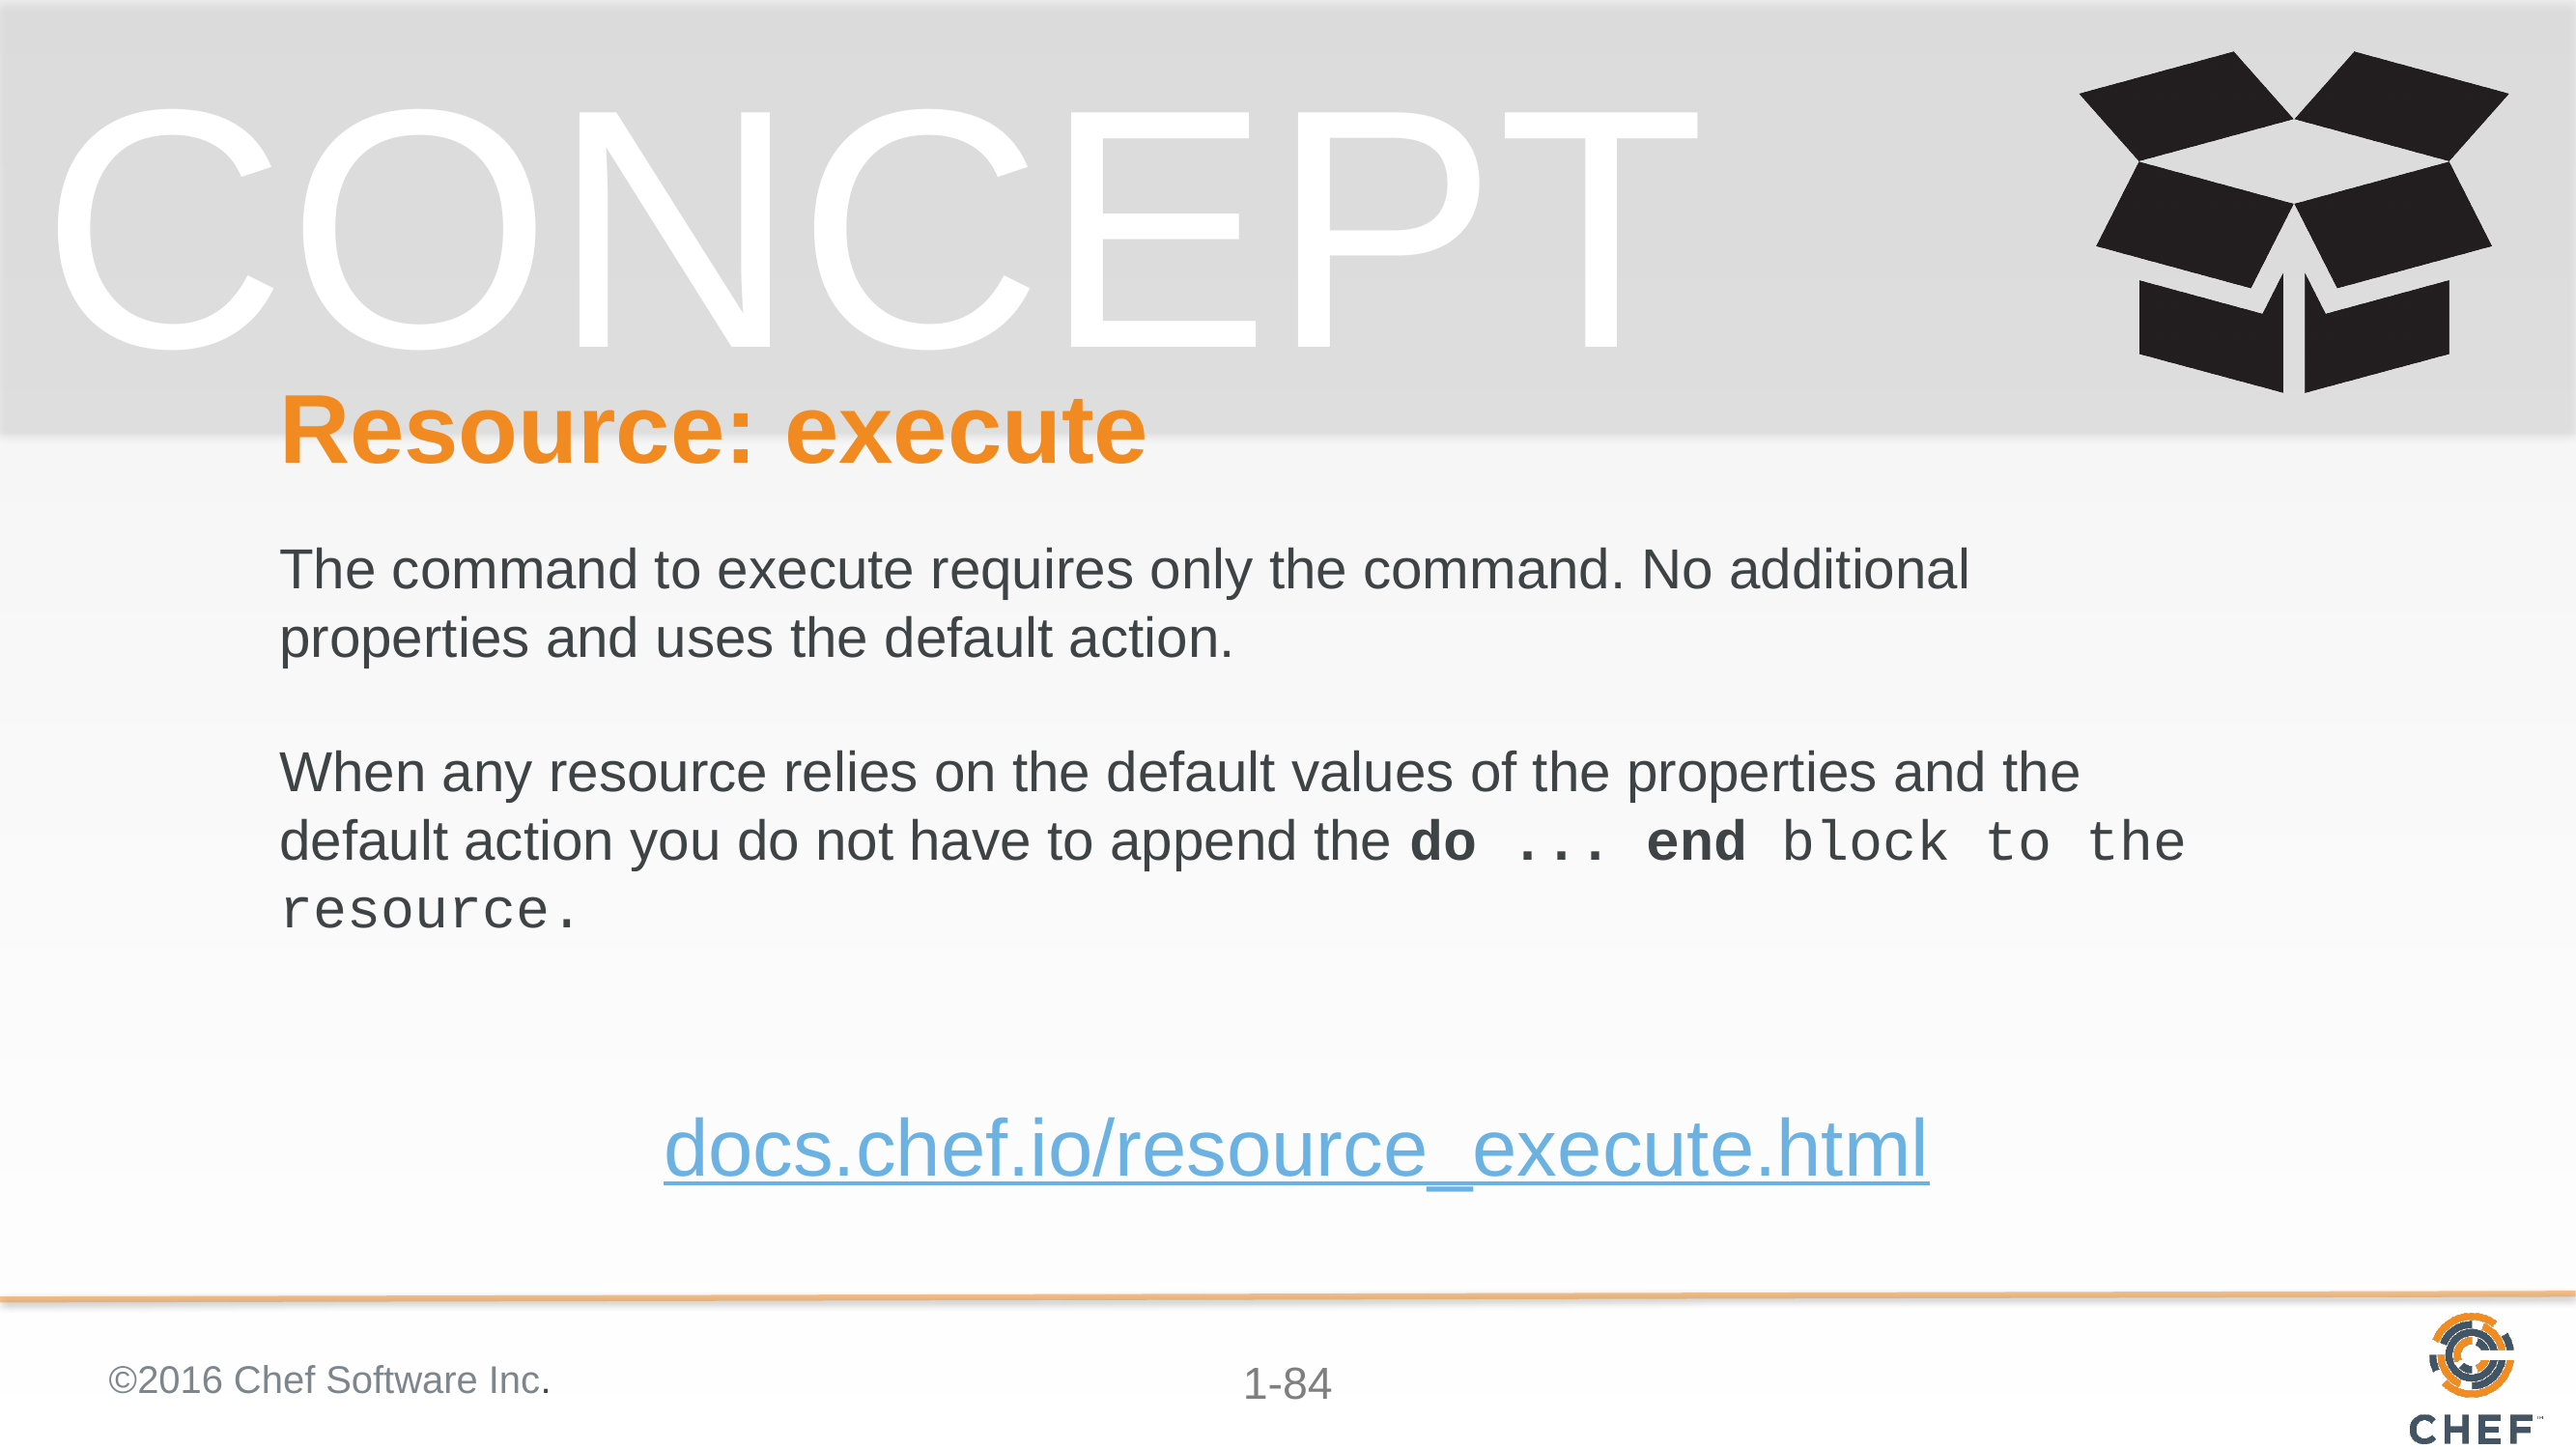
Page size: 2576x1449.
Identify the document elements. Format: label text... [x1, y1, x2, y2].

subtitle The command to execute requires only the command. No additional properties and uses the default action. When any resource relies on the default values of the properties and the default action you do not have to append the do ... end block to the resource. [265, 518, 2217, 1049]
title Resource: execute [265, 363, 2217, 499]
picture [2399, 1297, 2551, 1449]
text_box docs.chef.io/resource_execute.html [589, 1102, 2003, 1186]
picture [2079, 51, 2509, 399]
